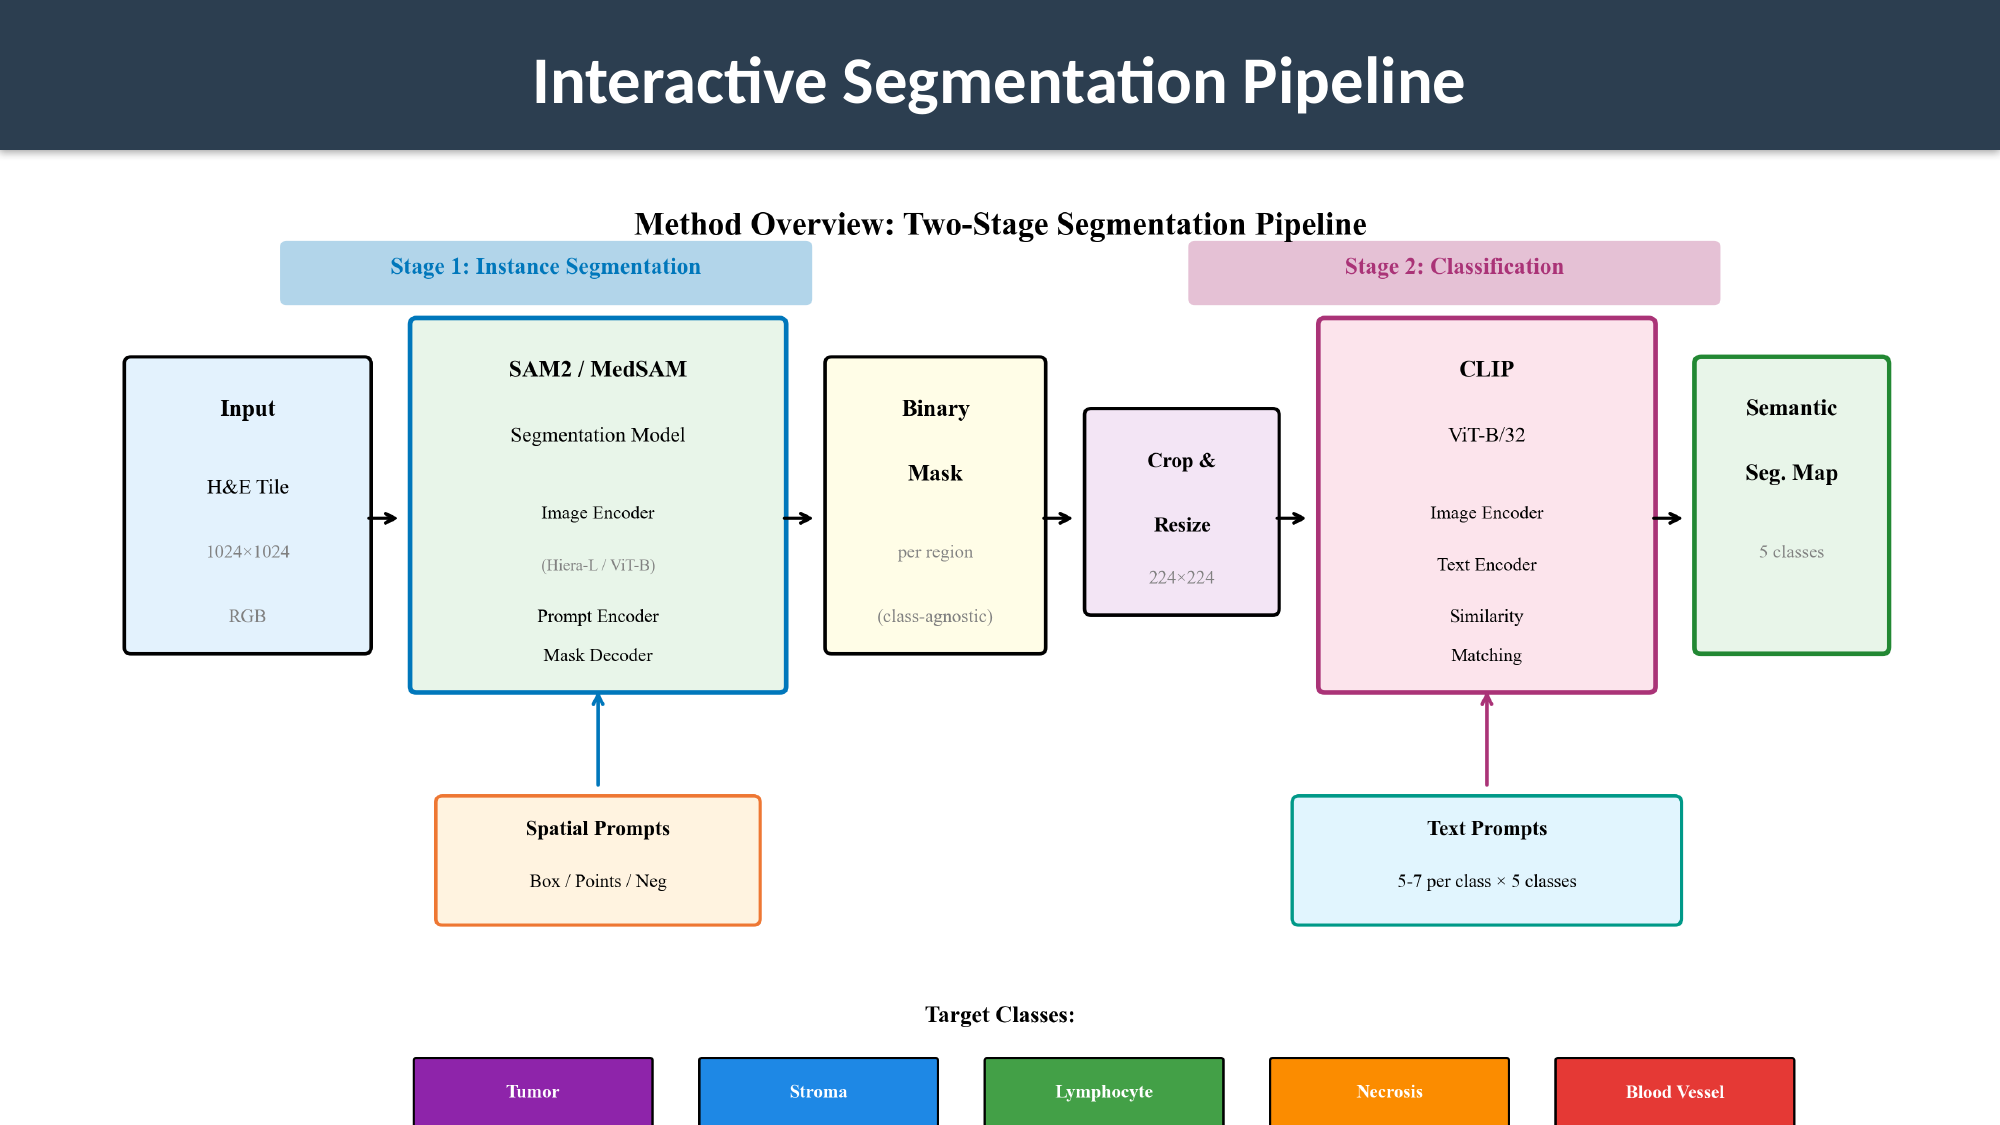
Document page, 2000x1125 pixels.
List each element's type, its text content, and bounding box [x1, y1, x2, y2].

picture [74, 179, 1926, 1125]
text_box [0, 0, 2000, 151]
text_box Interactive Segmentation Pipeline [517, 29, 1482, 125]
